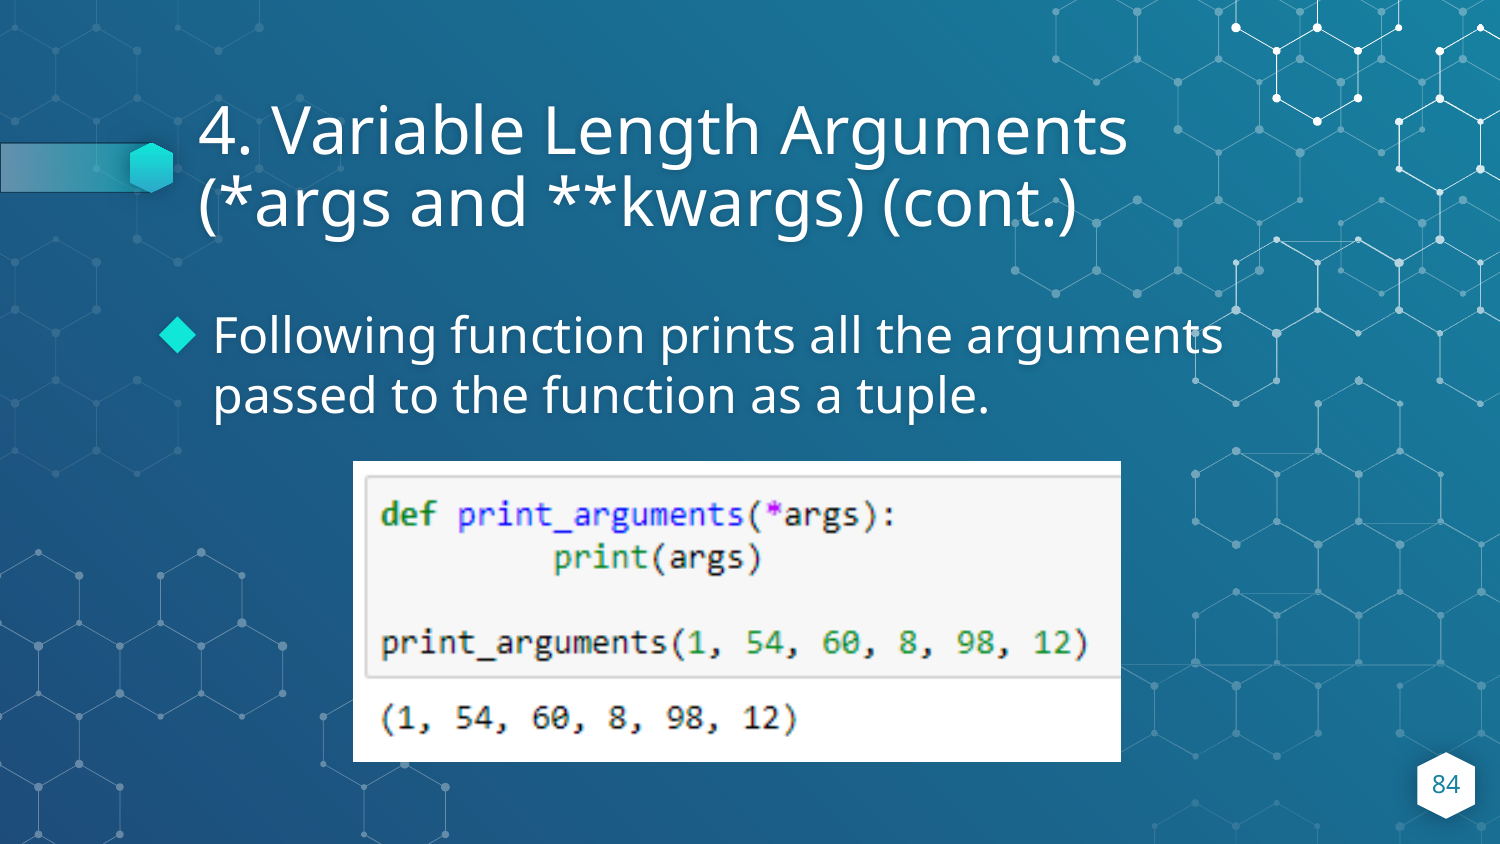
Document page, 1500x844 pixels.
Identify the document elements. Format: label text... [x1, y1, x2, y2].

picture [352, 461, 1122, 762]
slide_number 84 [1417, 752, 1475, 819]
text_box Following function prints all the arguments passed to the function as a tuple. [137, 303, 1363, 501]
title 4. Variable Length Arguments (*args and **kwargs) (cont.) [198, 140, 1418, 198]
